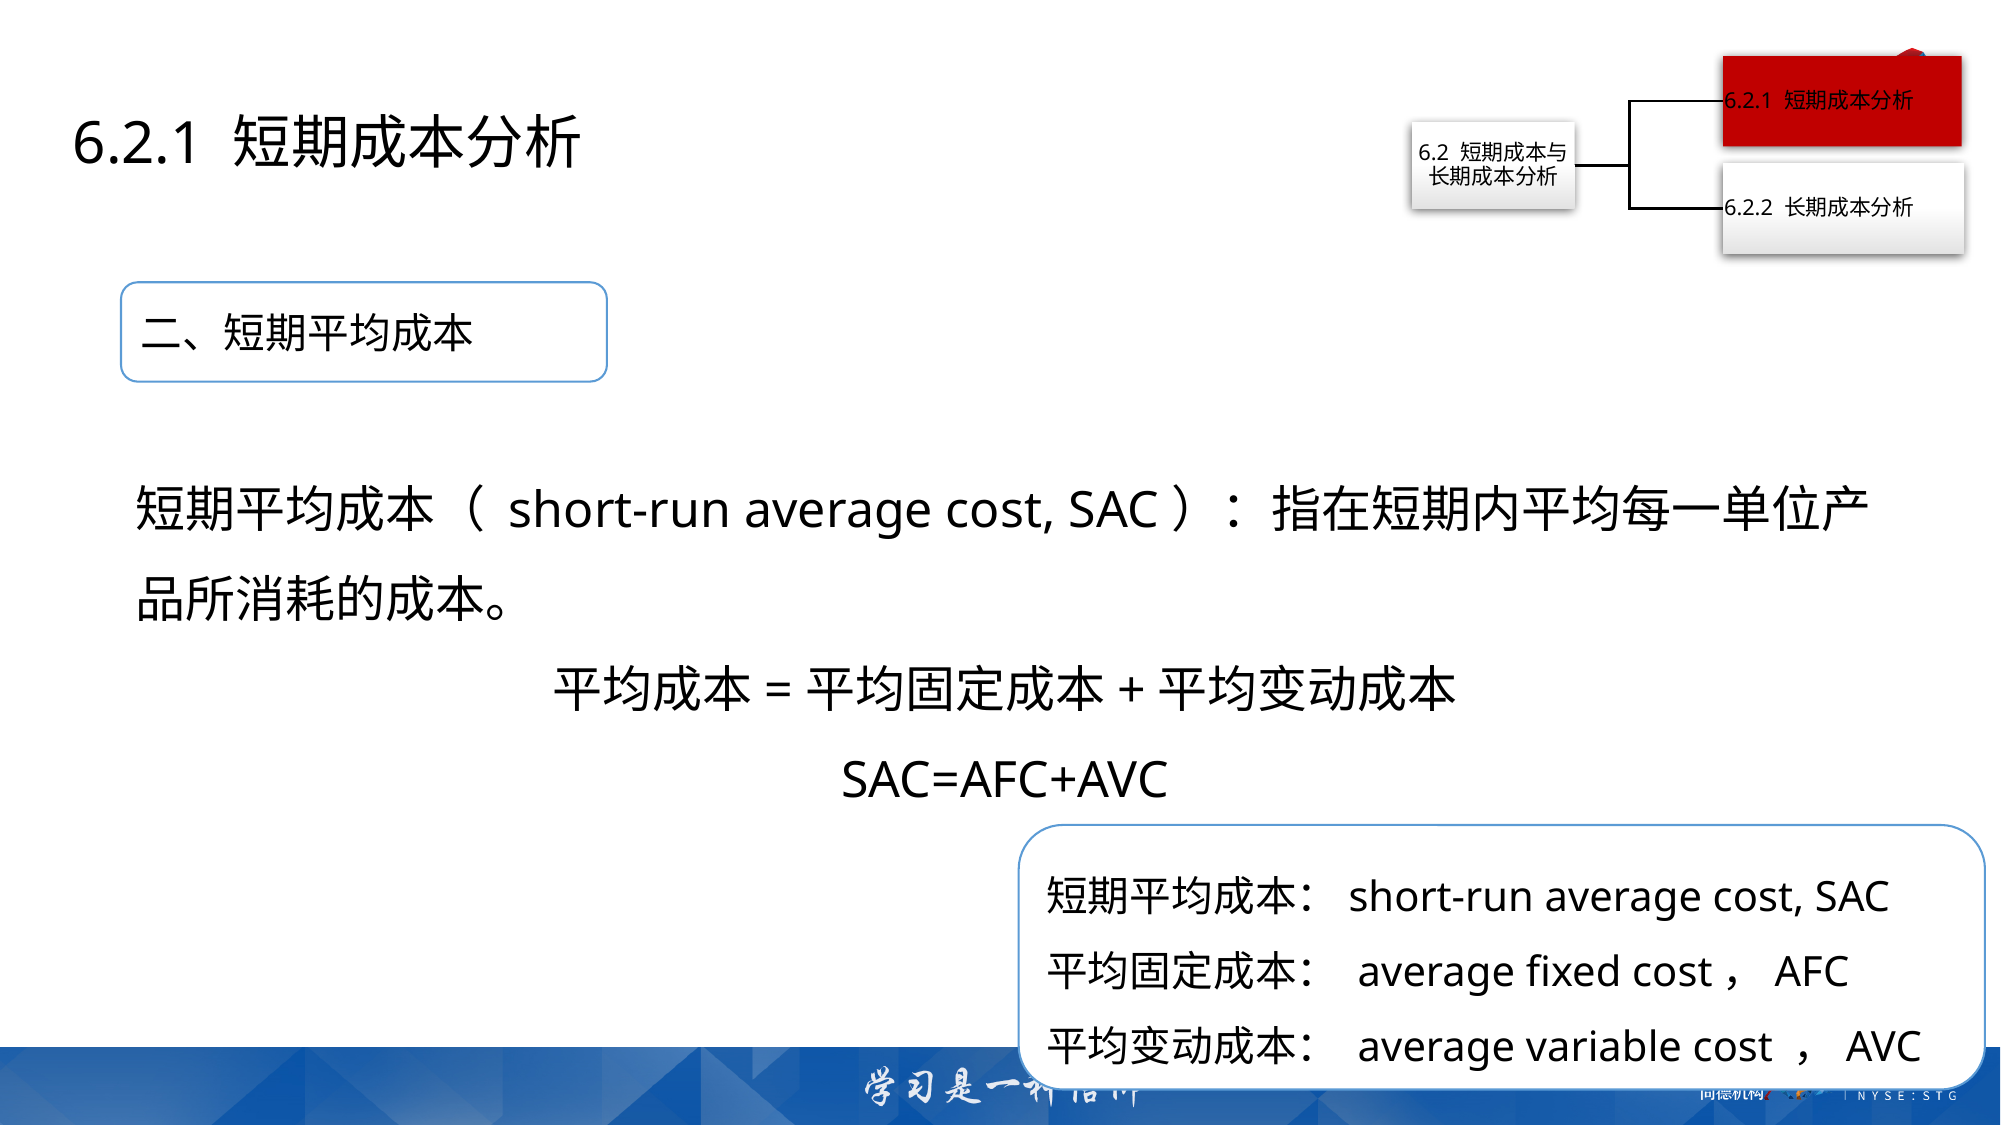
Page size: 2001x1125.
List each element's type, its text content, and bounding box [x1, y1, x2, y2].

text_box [1348, 0, 2000, 343]
text_box 6.2.1 短期成本分析 [54, 95, 1348, 184]
text_box 二、短期平均成本 [119, 281, 608, 383]
text_box 短期平均成本：short-run average cost, SAC 平均固定成本： average fixed cost，AFC 平均变动成本： average variable cost ，AVC [1017, 823, 1986, 1091]
text_box 短期平均成本（ short-run average cost, SAC）：指在短期内平均每一单位产品所消耗的成本。 平均成本=平均固定成本+平均变动成本 SAC=AFC+AVC [121, 439, 1890, 815]
picture [0, 1047, 2001, 1125]
